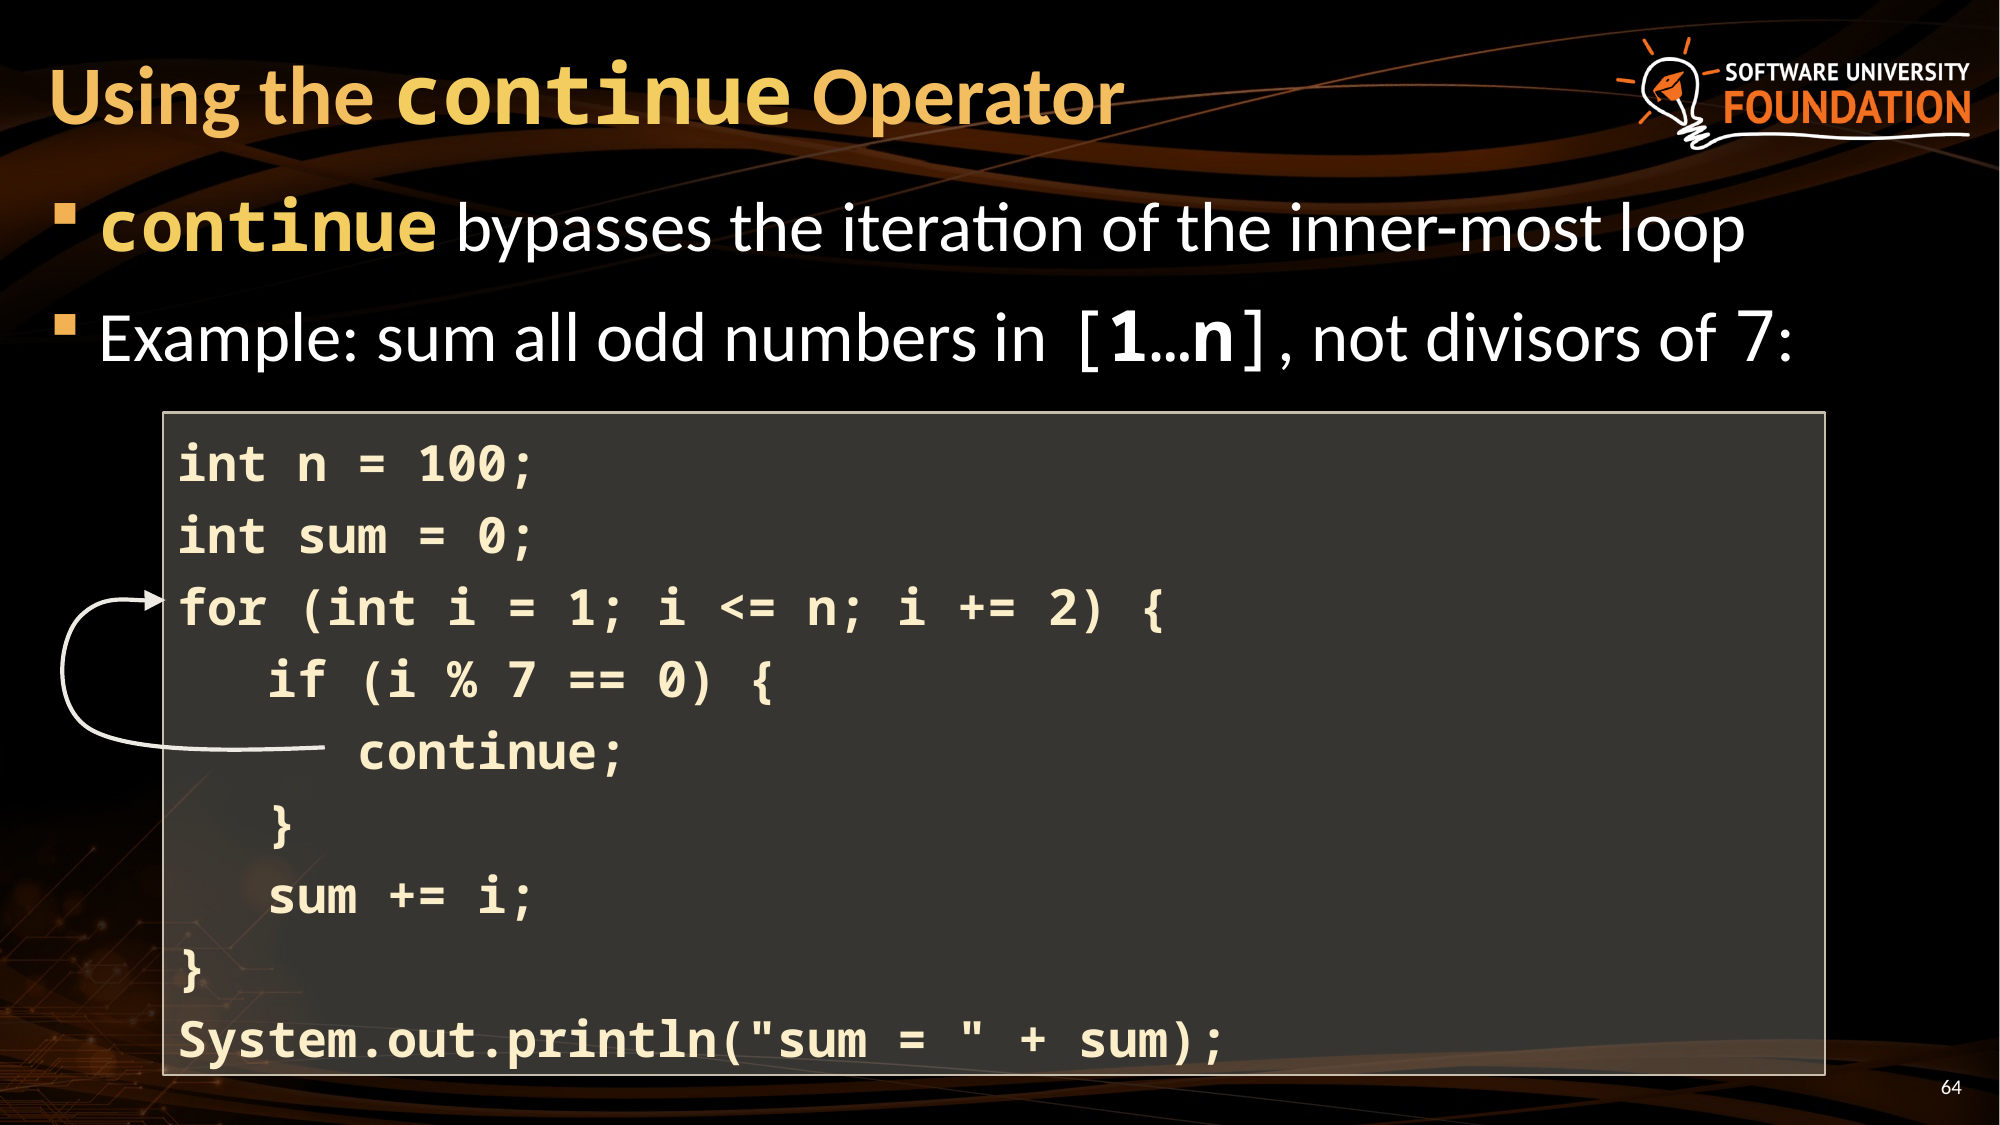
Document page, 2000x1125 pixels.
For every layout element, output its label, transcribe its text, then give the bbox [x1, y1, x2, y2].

list continue bypasses the iteration of the inner-most loop Example: sum all odd numbers in [1…n], not divisors of 7: [31, 174, 1968, 1103]
text_box [62, 590, 325, 750]
title Using the continue Operator [30, 6, 1602, 189]
slide_number 64 [1897, 1070, 1968, 1103]
picture [0, 0, 2000, 1125]
text_box int n = 100; int sum = 0; for (int i = 1; i <= n; i += 2) { if (i % 7 == 0) { continue; } sum += i; } System.out.println("sum = " + sum); [162, 412, 1825, 1076]
